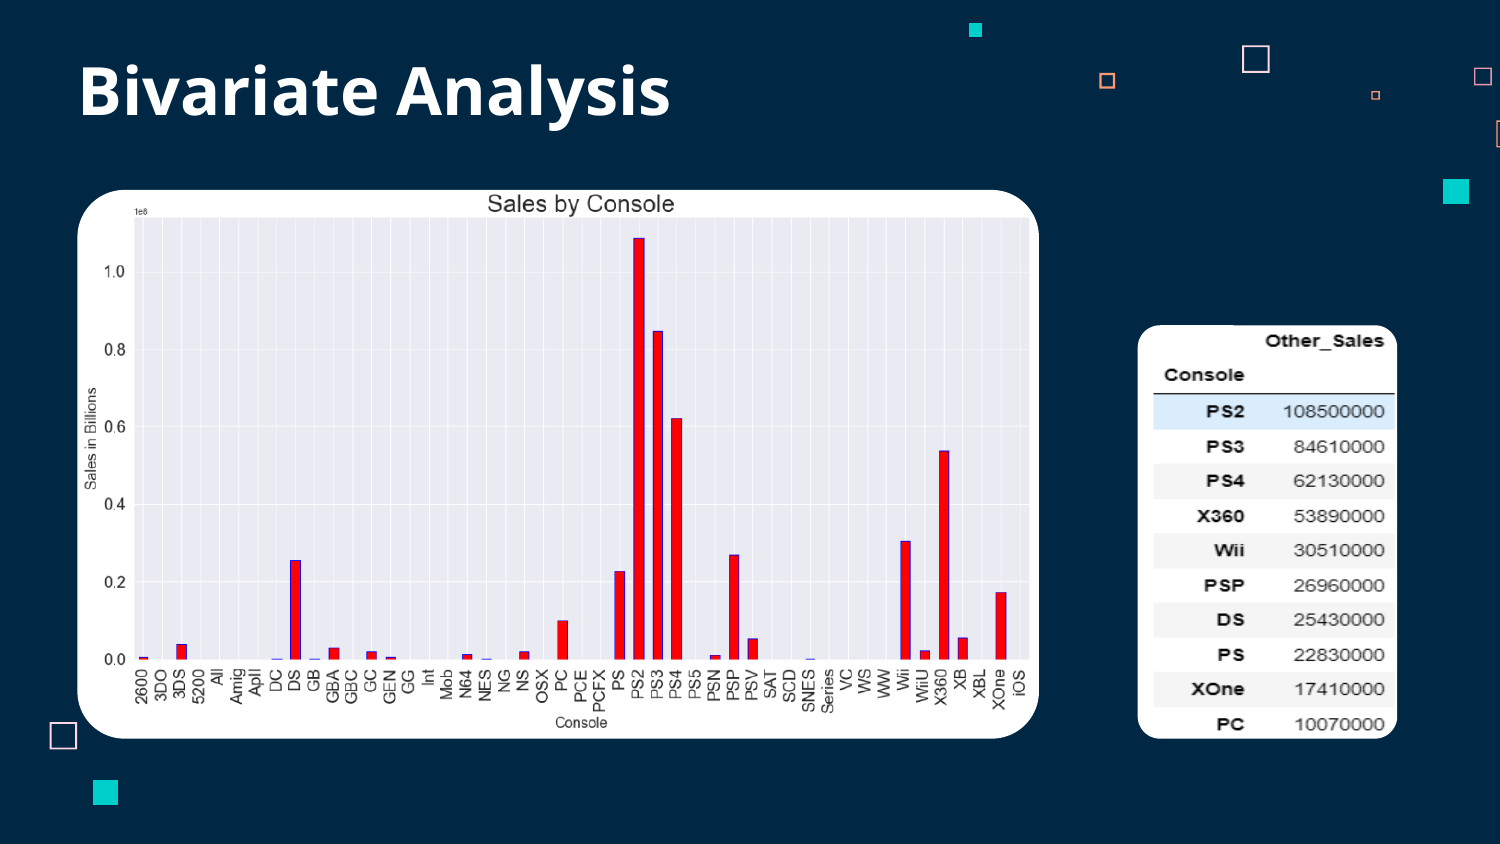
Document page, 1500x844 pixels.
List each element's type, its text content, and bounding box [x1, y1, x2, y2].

picture [77, 189, 1040, 739]
text_box Bivariate Analysis [0, 41, 750, 136]
picture [1137, 325, 1398, 739]
